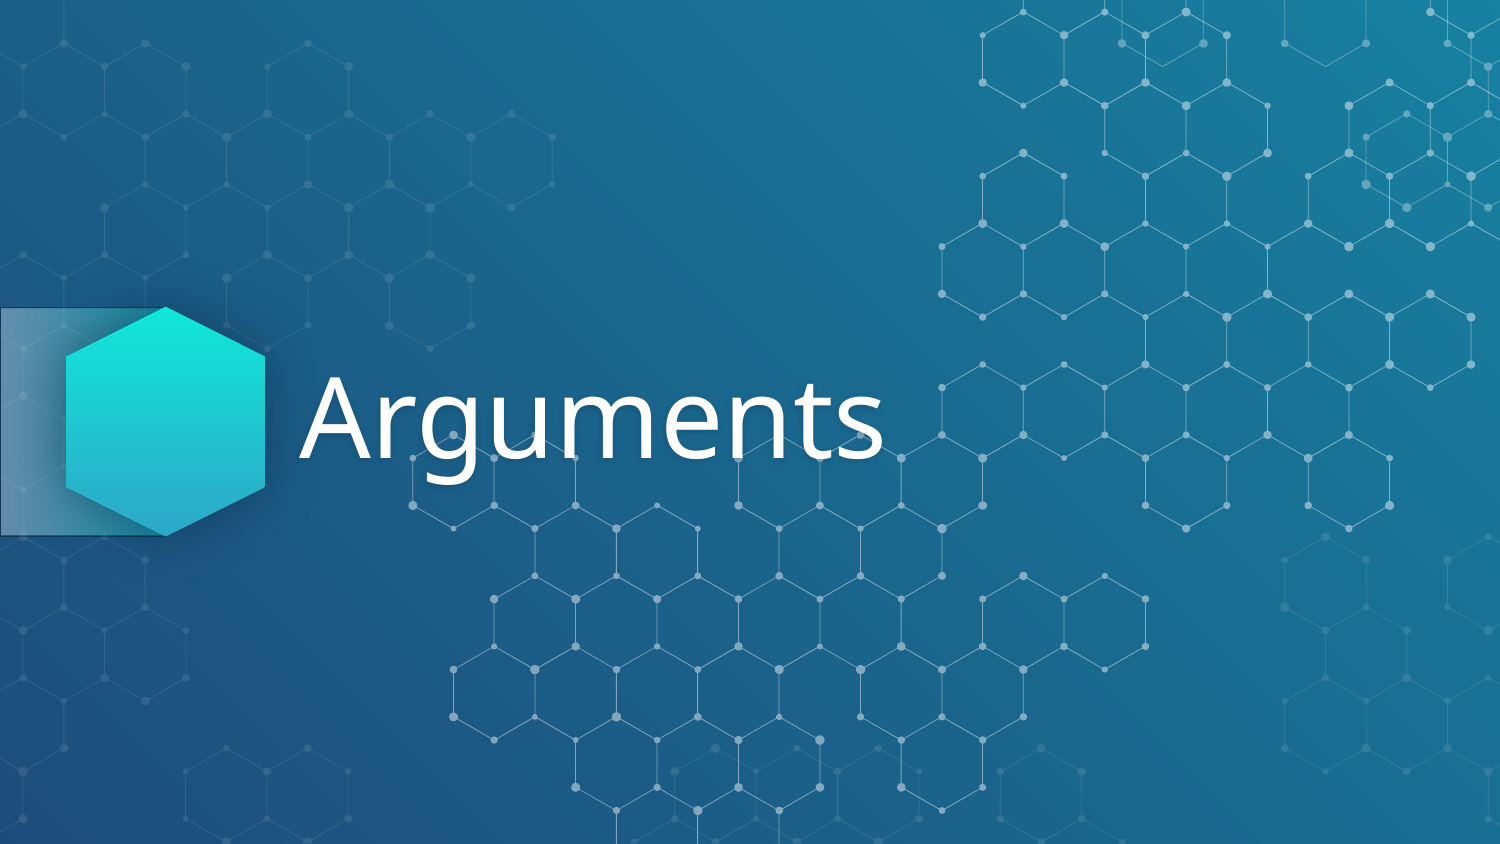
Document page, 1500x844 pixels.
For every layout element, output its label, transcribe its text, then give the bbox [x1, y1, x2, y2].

title Arguments [299, 326, 1388, 517]
